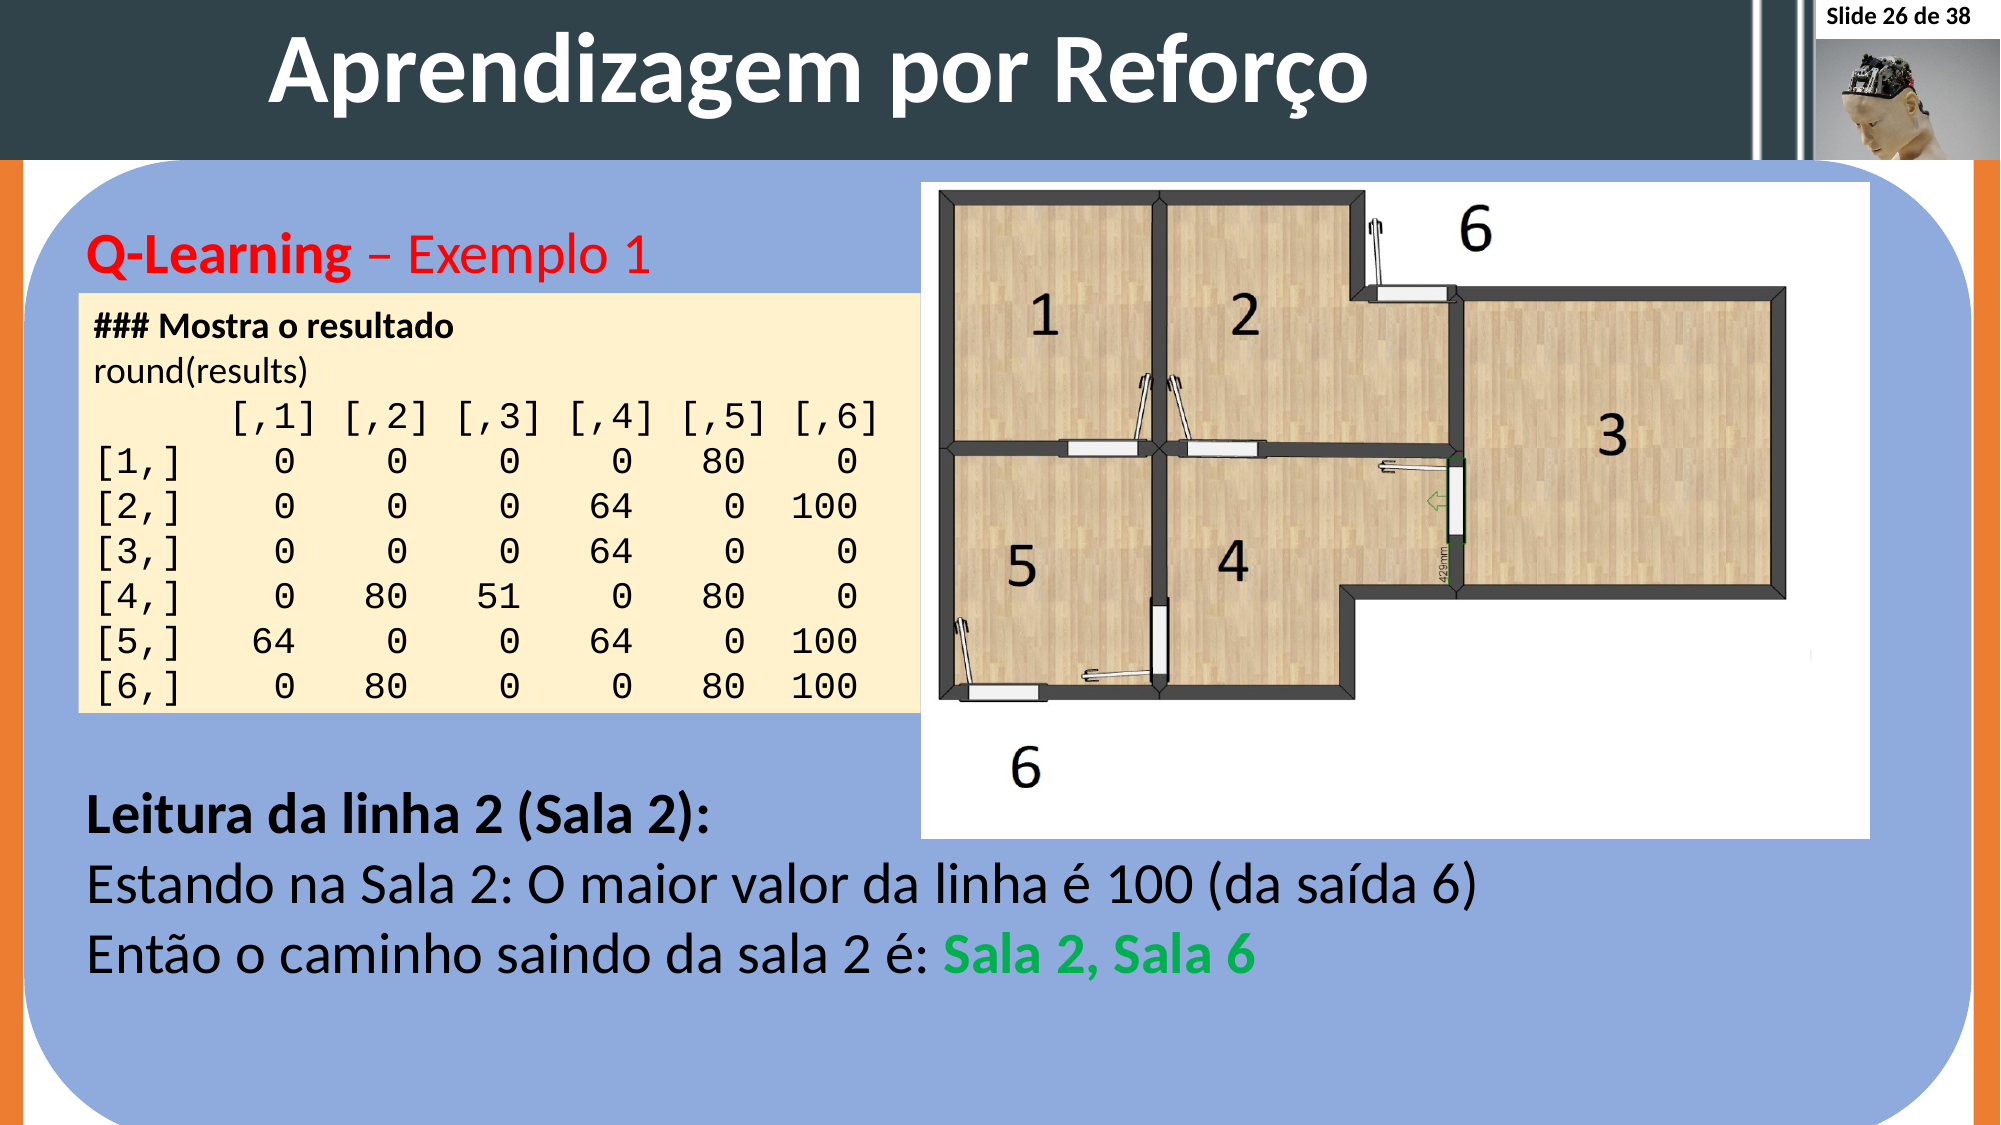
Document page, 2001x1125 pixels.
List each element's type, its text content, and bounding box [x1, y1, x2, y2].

text_box [1975, 160, 2000, 1125]
text_box Q-Learning – Exemplo 1 Leitura da linha 2 (Sala 2): Estando na Sala 2: O maior valor da linha é 100 (da saída 6) Então o caminho saindo da sala 2 é: Sala 2, Sala 6 [23, 159, 1973, 1125]
text_box [0, 161, 22, 1125]
text_box [1826, 159, 1975, 1125]
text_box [921, 182, 1870, 839]
text_box ### Mostra o resultado round(results) [,1] [,2] [,3] [,4] [,5] [,6] [1,] 0 0 0 0 80 0 [2,] 0 0 0 64 0 100 [3,] 0 0 0 64 0 0 [4,] 0 80 51 0 80 0 [5,] 64 0 0 64 0 100 [6,] 0 80 0 0 80 100 [78, 293, 921, 713]
picture [0, 0, 2000, 161]
text_box [22, 161, 156, 1125]
